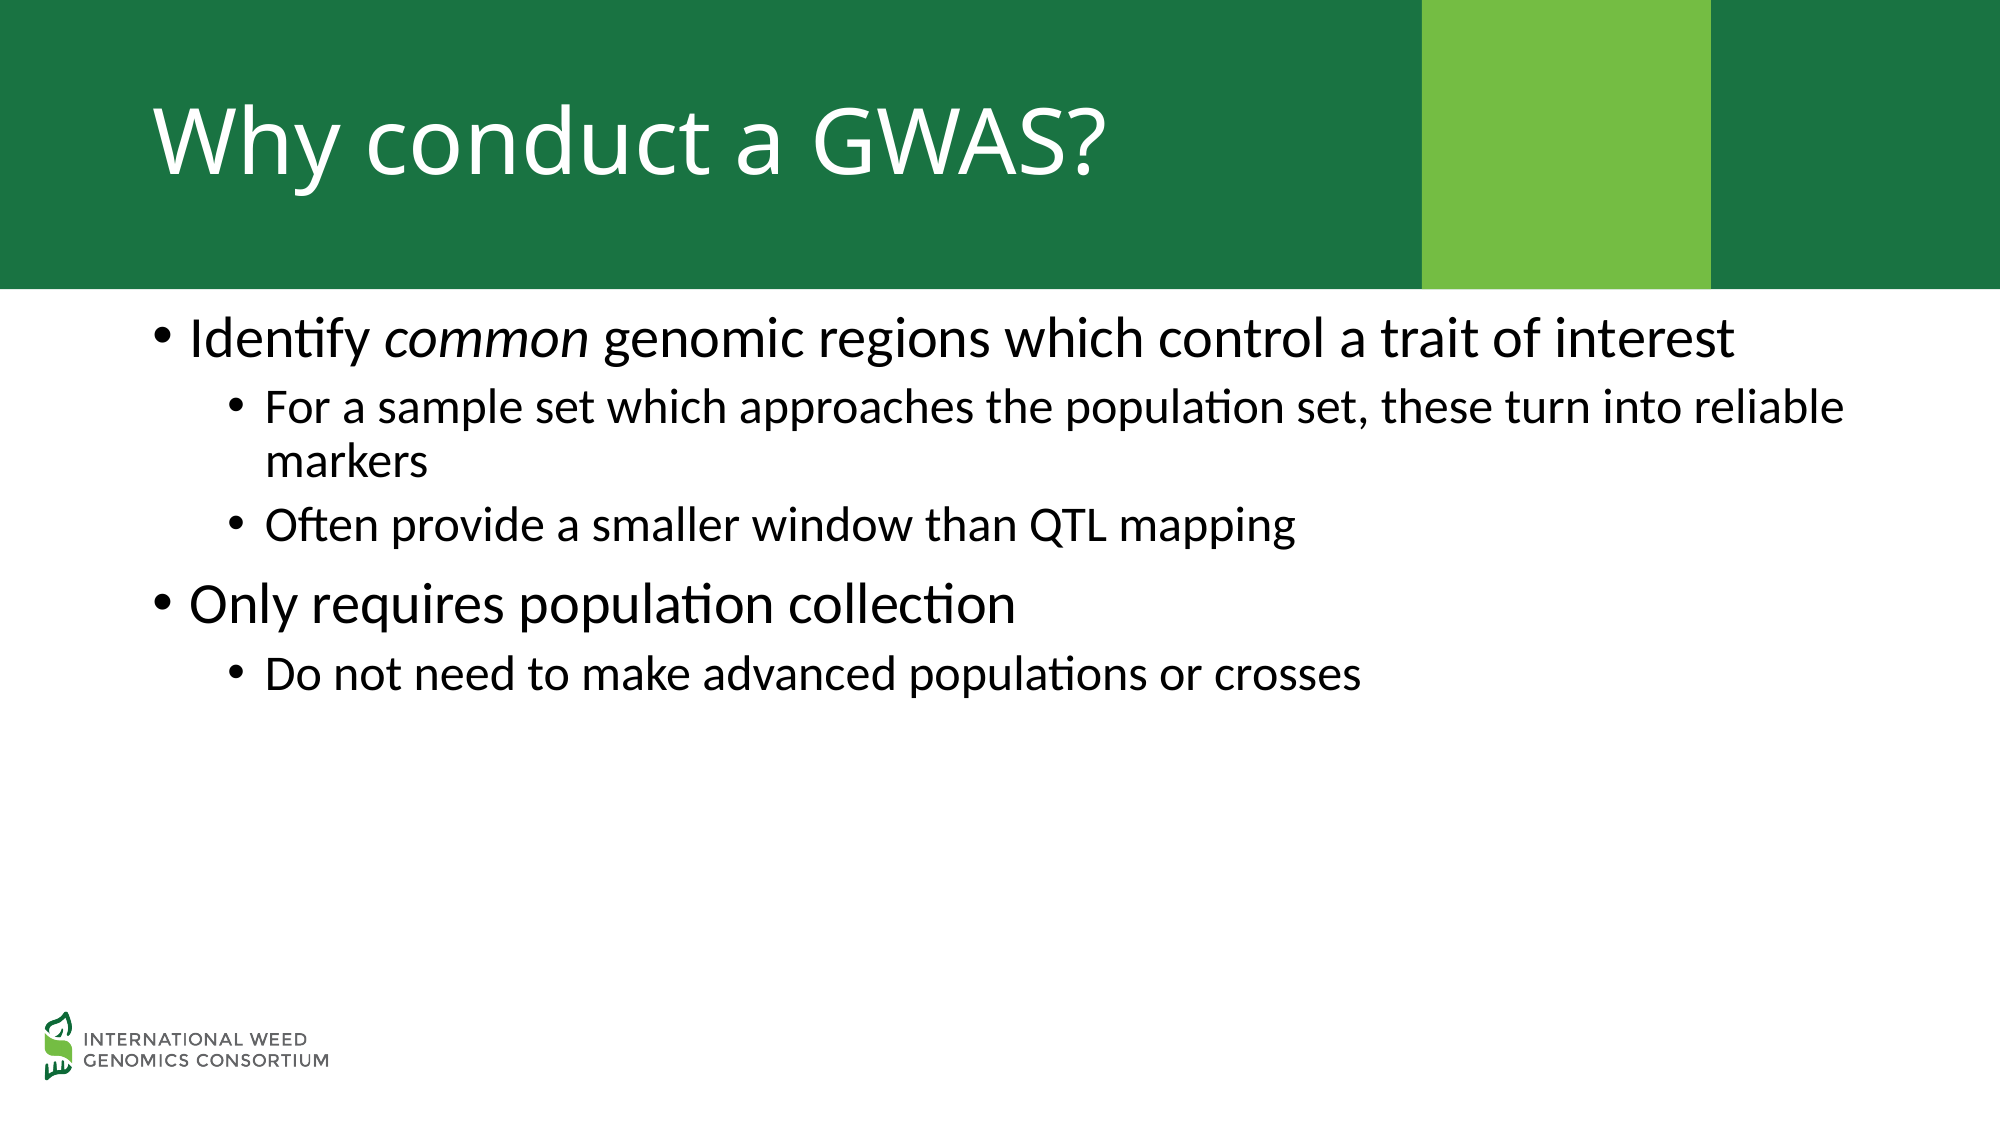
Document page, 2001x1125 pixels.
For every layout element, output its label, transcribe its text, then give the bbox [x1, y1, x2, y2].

picture [0, 975, 372, 1125]
list Identify common genomic regions which control a trait of interest For a sample set which approaches the population set, these turn into reliable markers Often provide a smaller window than QTL mapping Only requires population collection Do not need to make advanced populations or crosses [137, 299, 1863, 1014]
title Why conduct a GWAS? [137, 0, 1863, 290]
